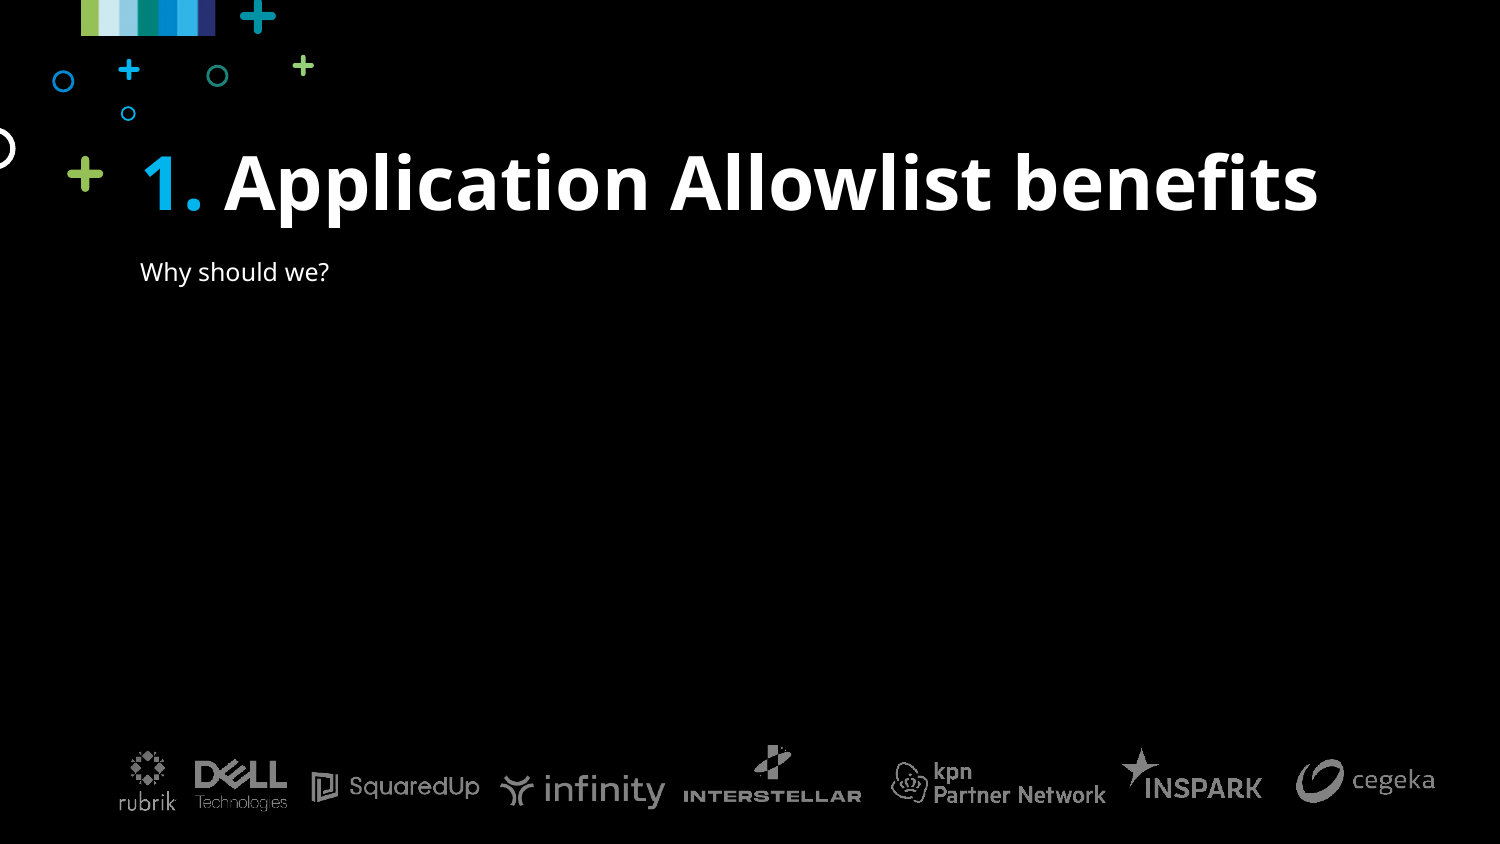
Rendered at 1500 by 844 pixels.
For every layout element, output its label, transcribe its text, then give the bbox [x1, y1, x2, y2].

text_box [66, 155, 104, 193]
picture [1286, 751, 1450, 810]
text_box [50, 68, 77, 95]
picture [178, 0, 216, 36]
text_box [0, 125, 18, 172]
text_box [239, 0, 277, 35]
text_box Why should we? [125, 249, 1375, 339]
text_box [118, 58, 140, 81]
text_box 1. Application Allowlist benefits [125, 127, 1375, 233]
picture [81, 0, 157, 36]
text_box [118, 104, 138, 123]
text_box [204, 62, 231, 89]
picture [102, 723, 861, 844]
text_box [292, 54, 315, 77]
picture [1121, 748, 1262, 798]
picture [891, 762, 1106, 803]
